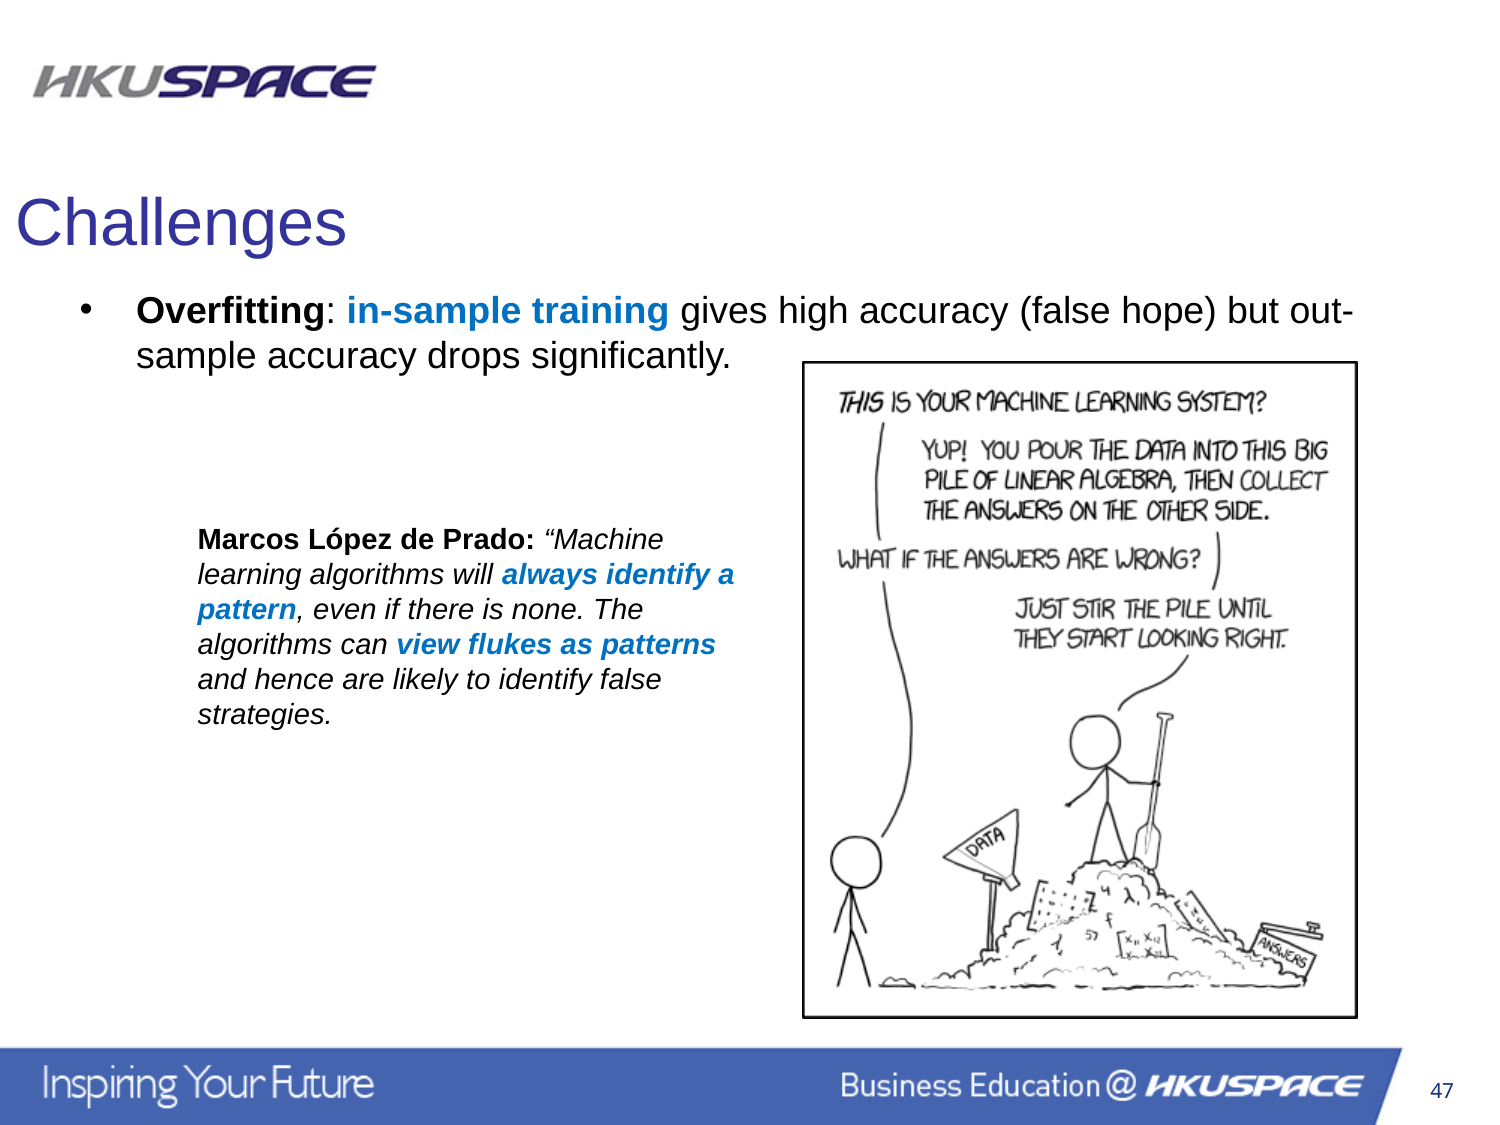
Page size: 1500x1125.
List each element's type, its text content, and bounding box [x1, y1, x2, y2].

slide_number 47 [1415, 1070, 1499, 1125]
picture [0, 0, 1500, 1125]
title Challenges [0, 101, 1325, 266]
text_box Overfitting: in-sample training gives high accuracy (false hope) but out-sample accuracy drops significantly. [64, 278, 1483, 409]
text_box Marcos López de Prado: “Machine learning algorithms will always identify a pattern, even if there is none. The algorithms can view flukes as patterns and hence are likely to identify false strategies. [183, 513, 774, 738]
